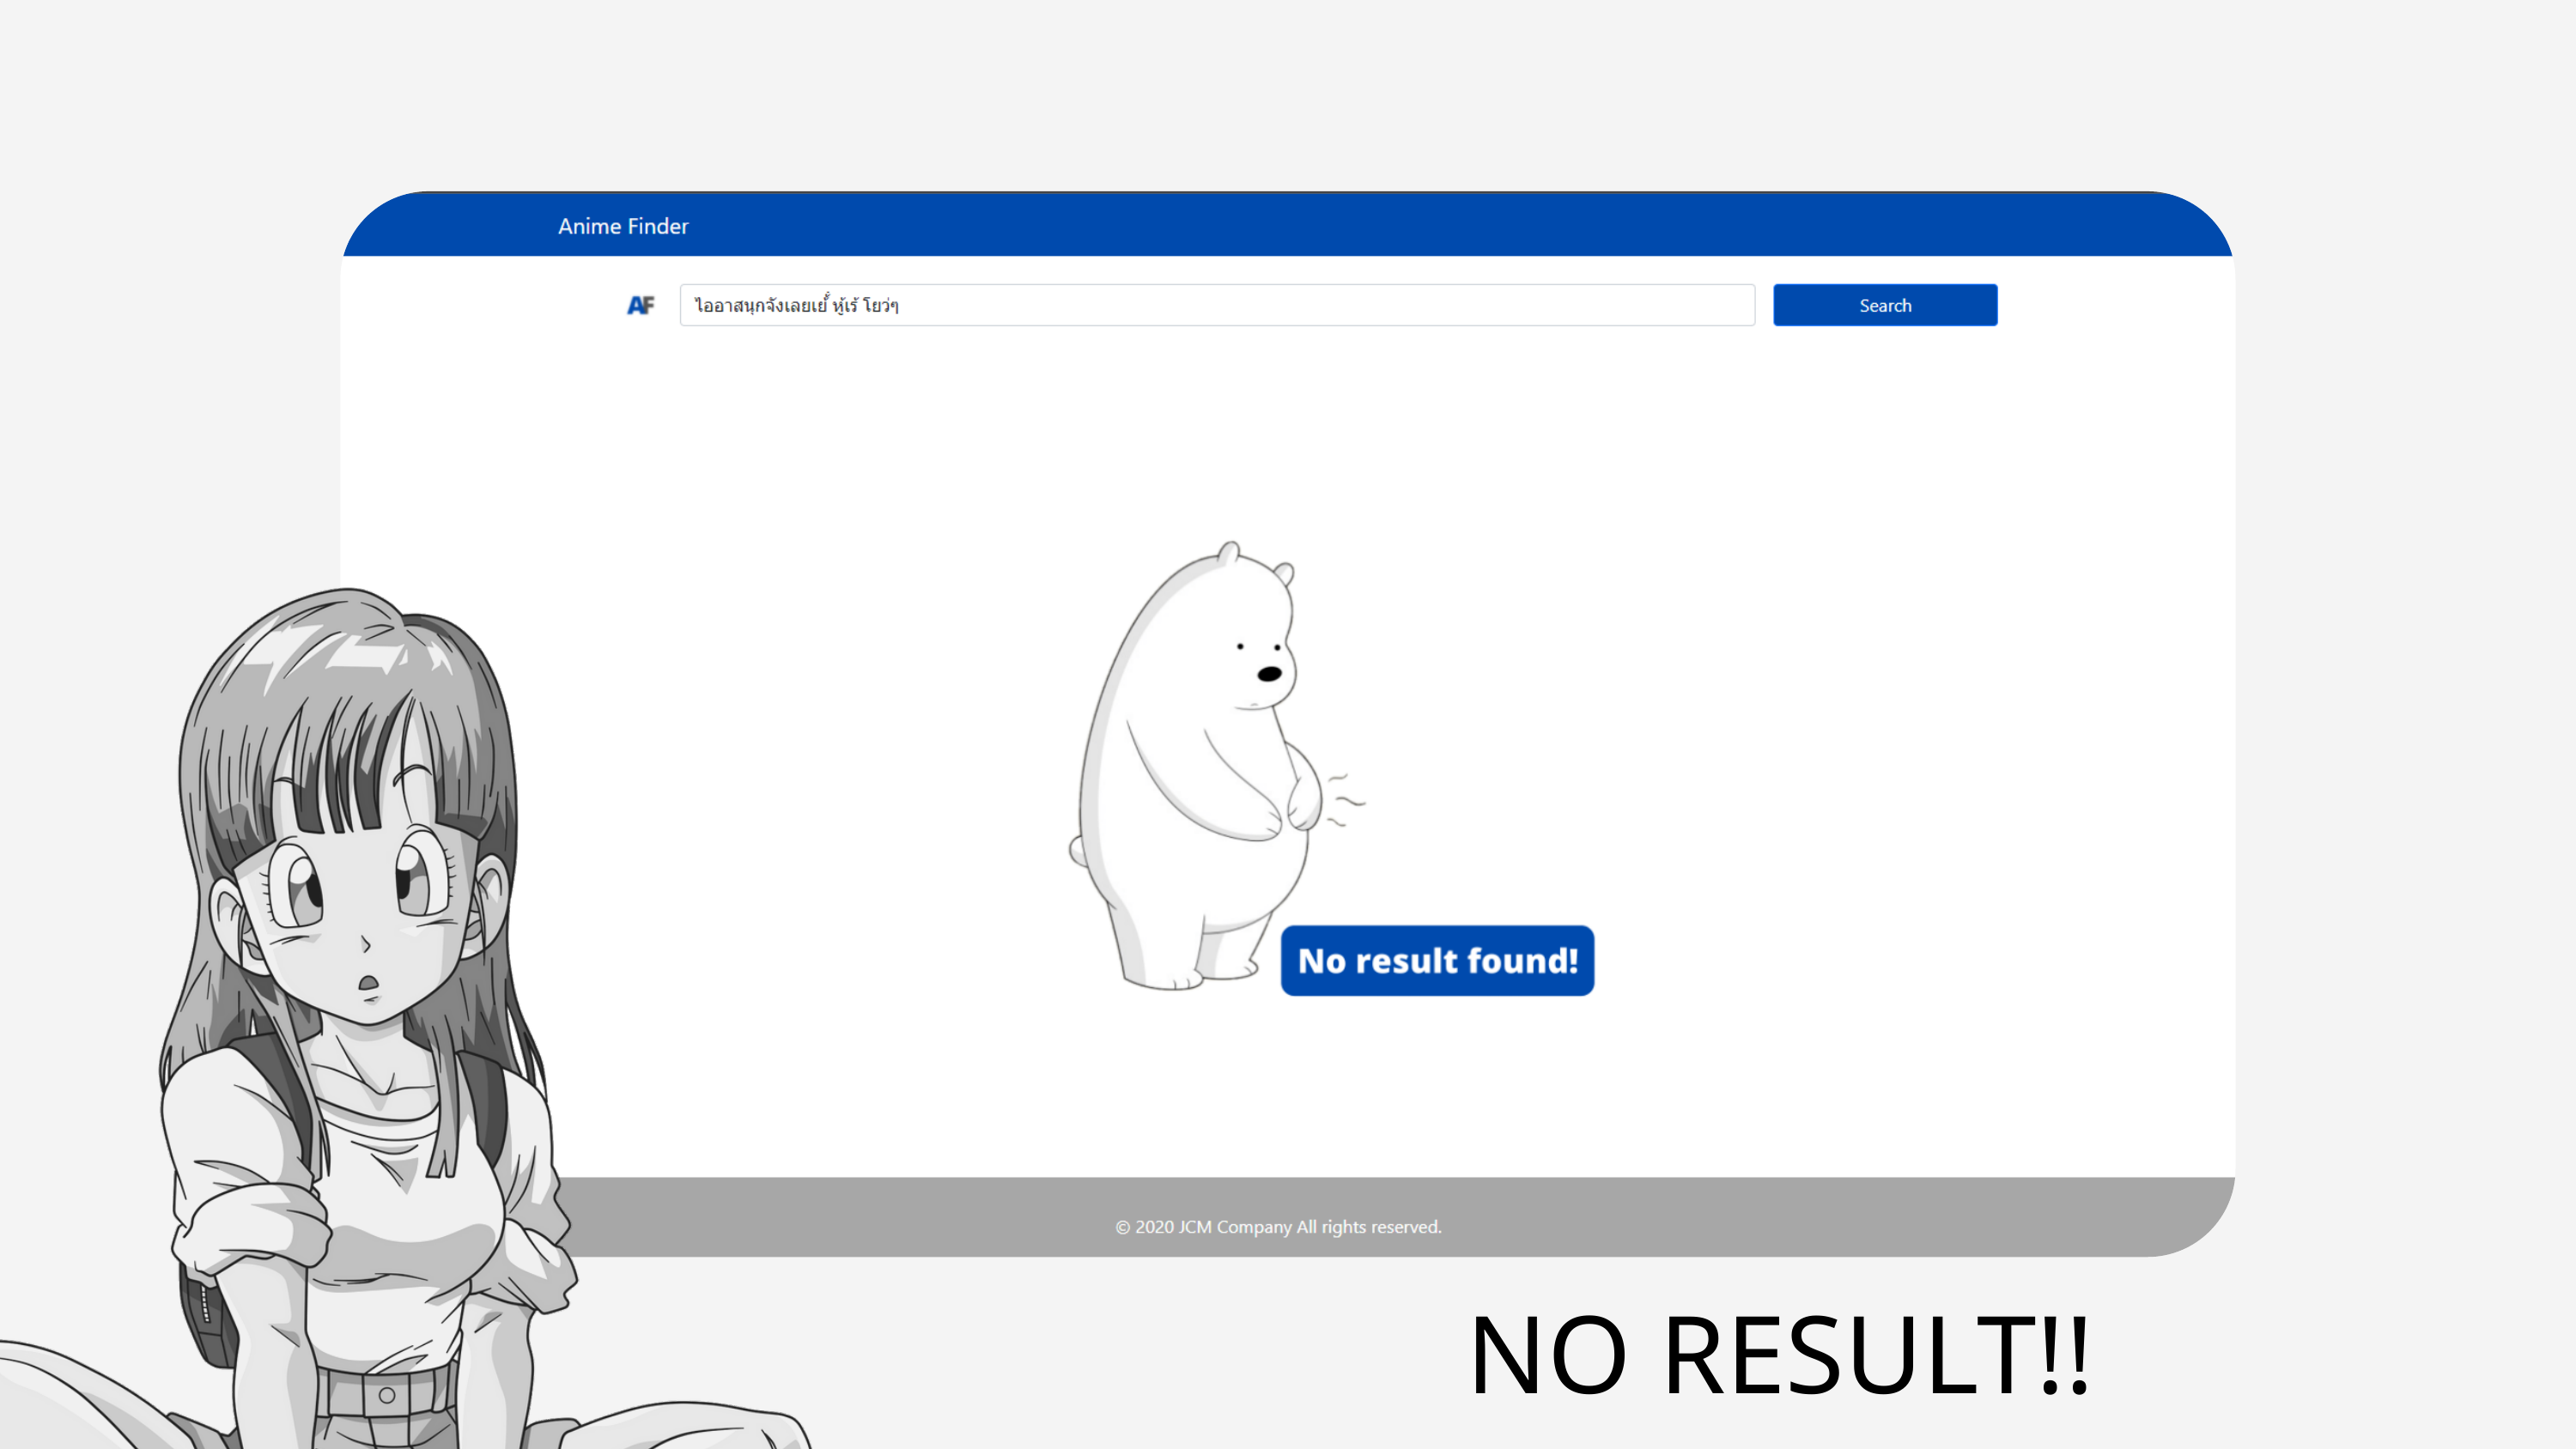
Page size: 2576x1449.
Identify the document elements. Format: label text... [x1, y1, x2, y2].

picture [0, 492, 923, 1449]
text_box NO RESULT!! [1325, 1264, 2236, 1416]
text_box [340, 191, 2236, 1258]
